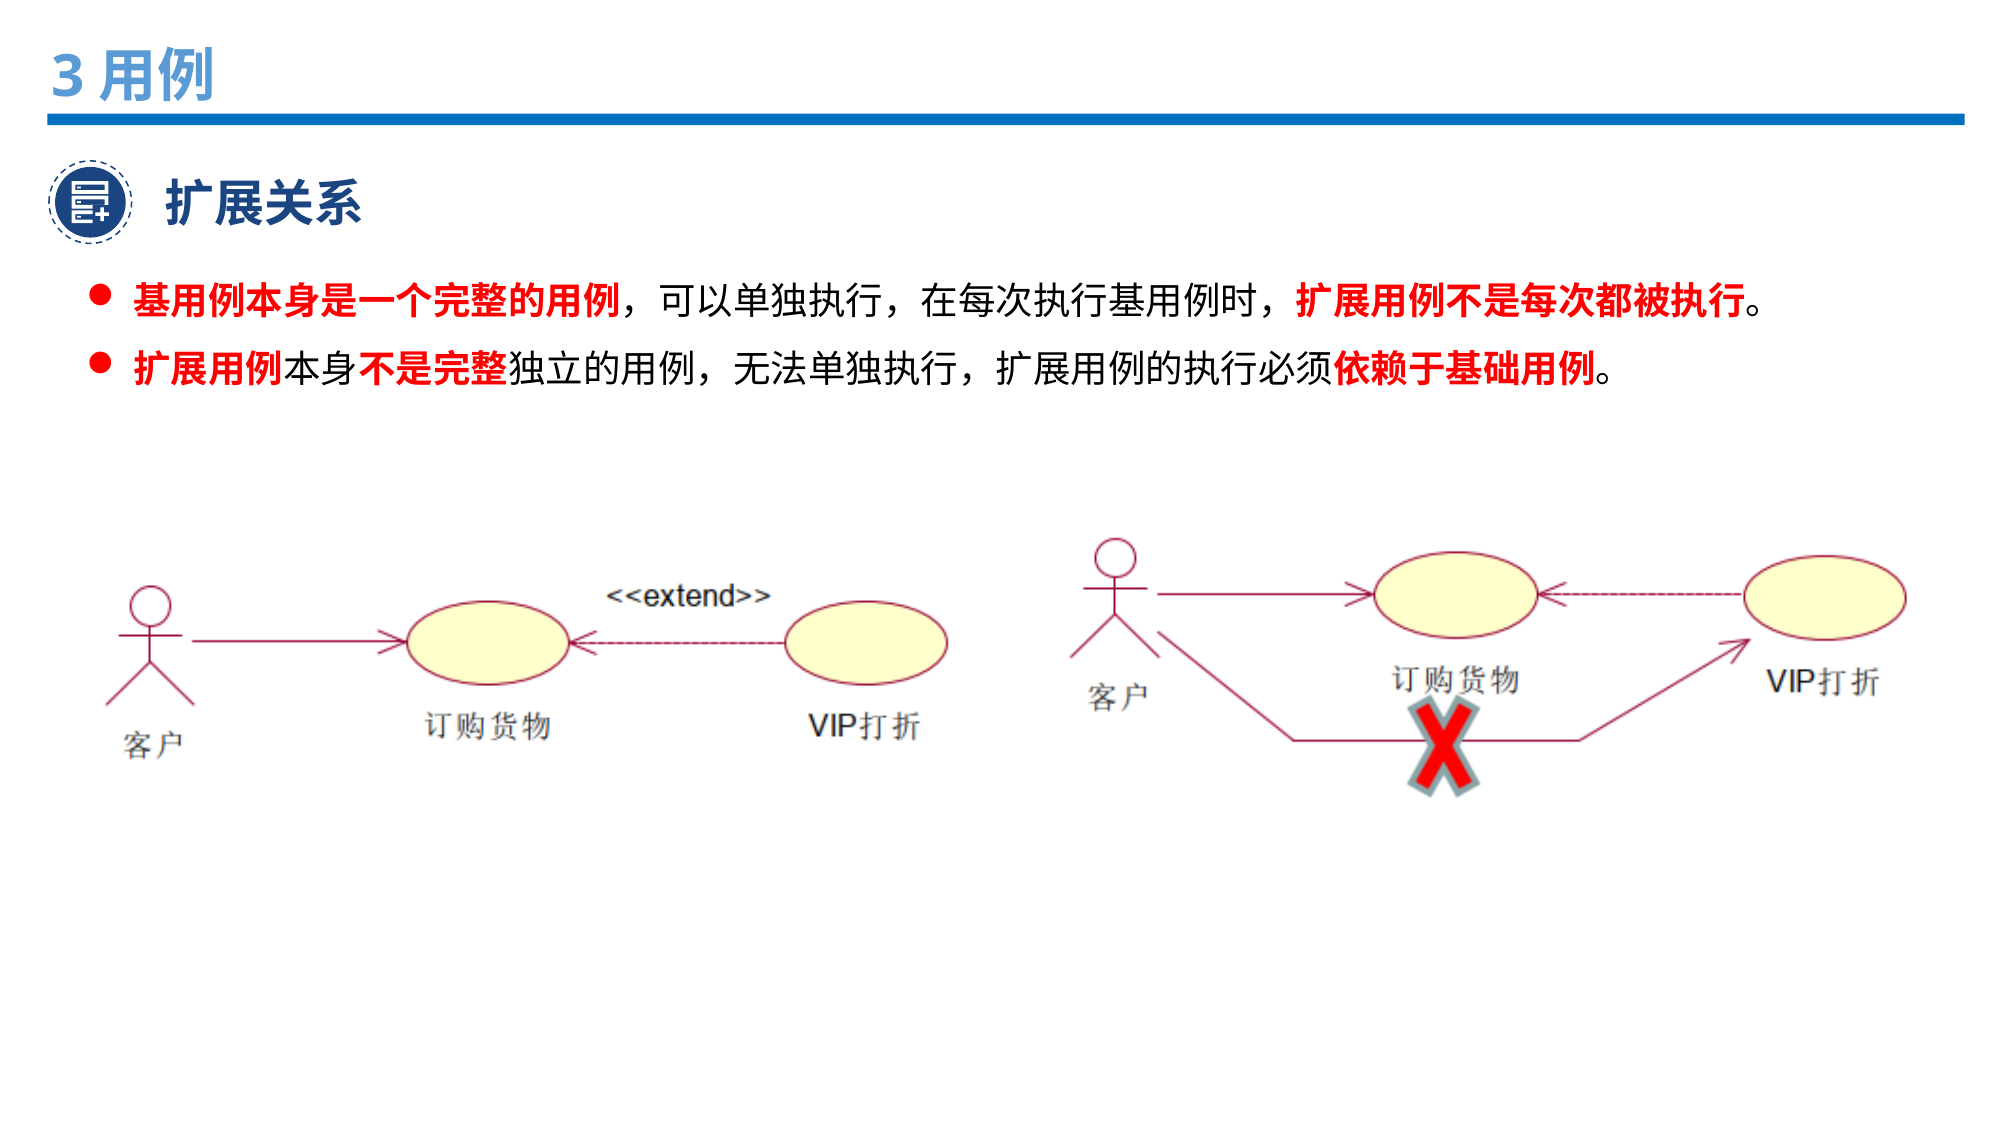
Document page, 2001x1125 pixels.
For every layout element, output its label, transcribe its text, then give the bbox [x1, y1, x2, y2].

picture [1039, 489, 1945, 843]
text_box [67, 238, 111, 245]
text_box [47, 179, 55, 226]
text_box 基用例本身是一个完整的用例，可以单独执行，在每次执行基用例时，扩展用例不是每次都被执行。 扩展用例本身不是完整独立的用例，无法单独执行，扩展用例的执行必须依赖于基础用例。 [71, 247, 1839, 398]
text_box [69, 159, 113, 166]
picture [55, 503, 971, 818]
text_box [126, 179, 133, 225]
text_box 扩展关系 [149, 164, 380, 239]
text_box 3用例 [37, 30, 231, 116]
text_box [55, 166, 126, 238]
